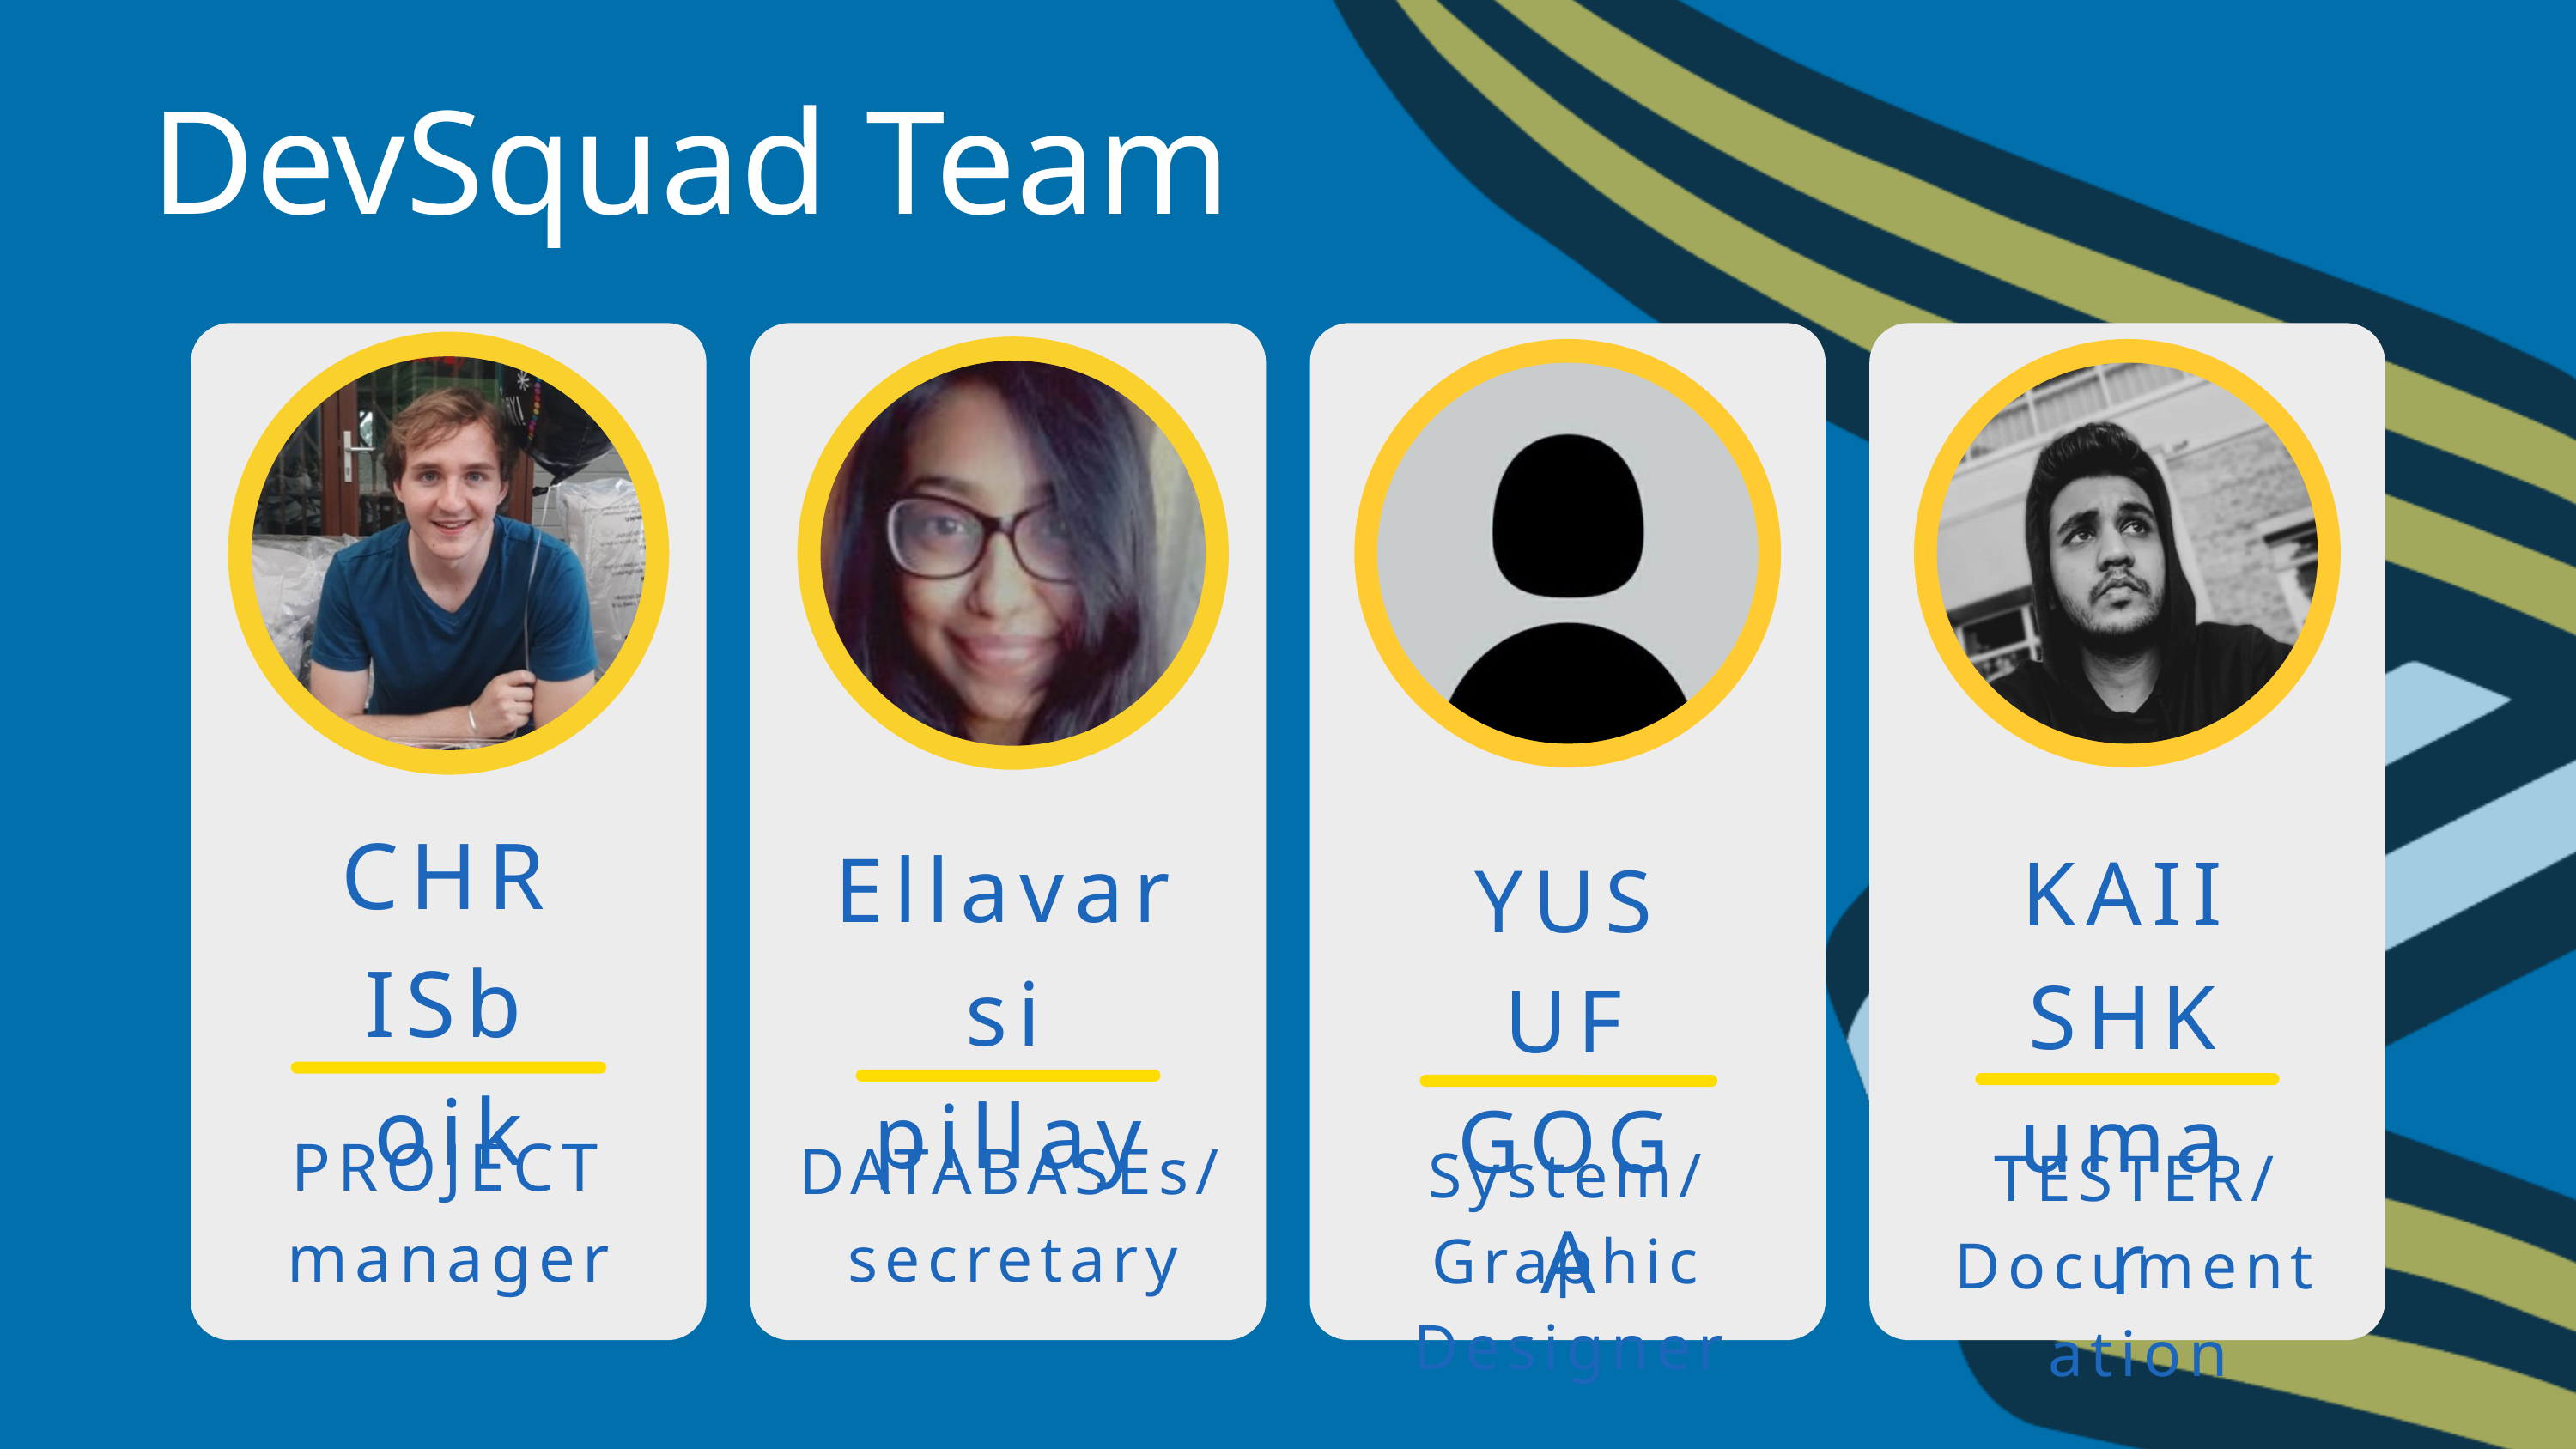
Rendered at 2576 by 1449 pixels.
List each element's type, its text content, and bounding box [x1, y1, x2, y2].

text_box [190, 323, 707, 1341]
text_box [1352, 338, 1783, 768]
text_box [1309, 323, 1826, 1341]
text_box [1912, 338, 2342, 768]
text_box DevSquad Team [150, 70, 1358, 243]
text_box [750, 323, 1267, 1341]
picture [1010, 0, 2576, 1449]
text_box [227, 331, 671, 775]
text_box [796, 336, 1230, 770]
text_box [1868, 323, 2385, 1341]
